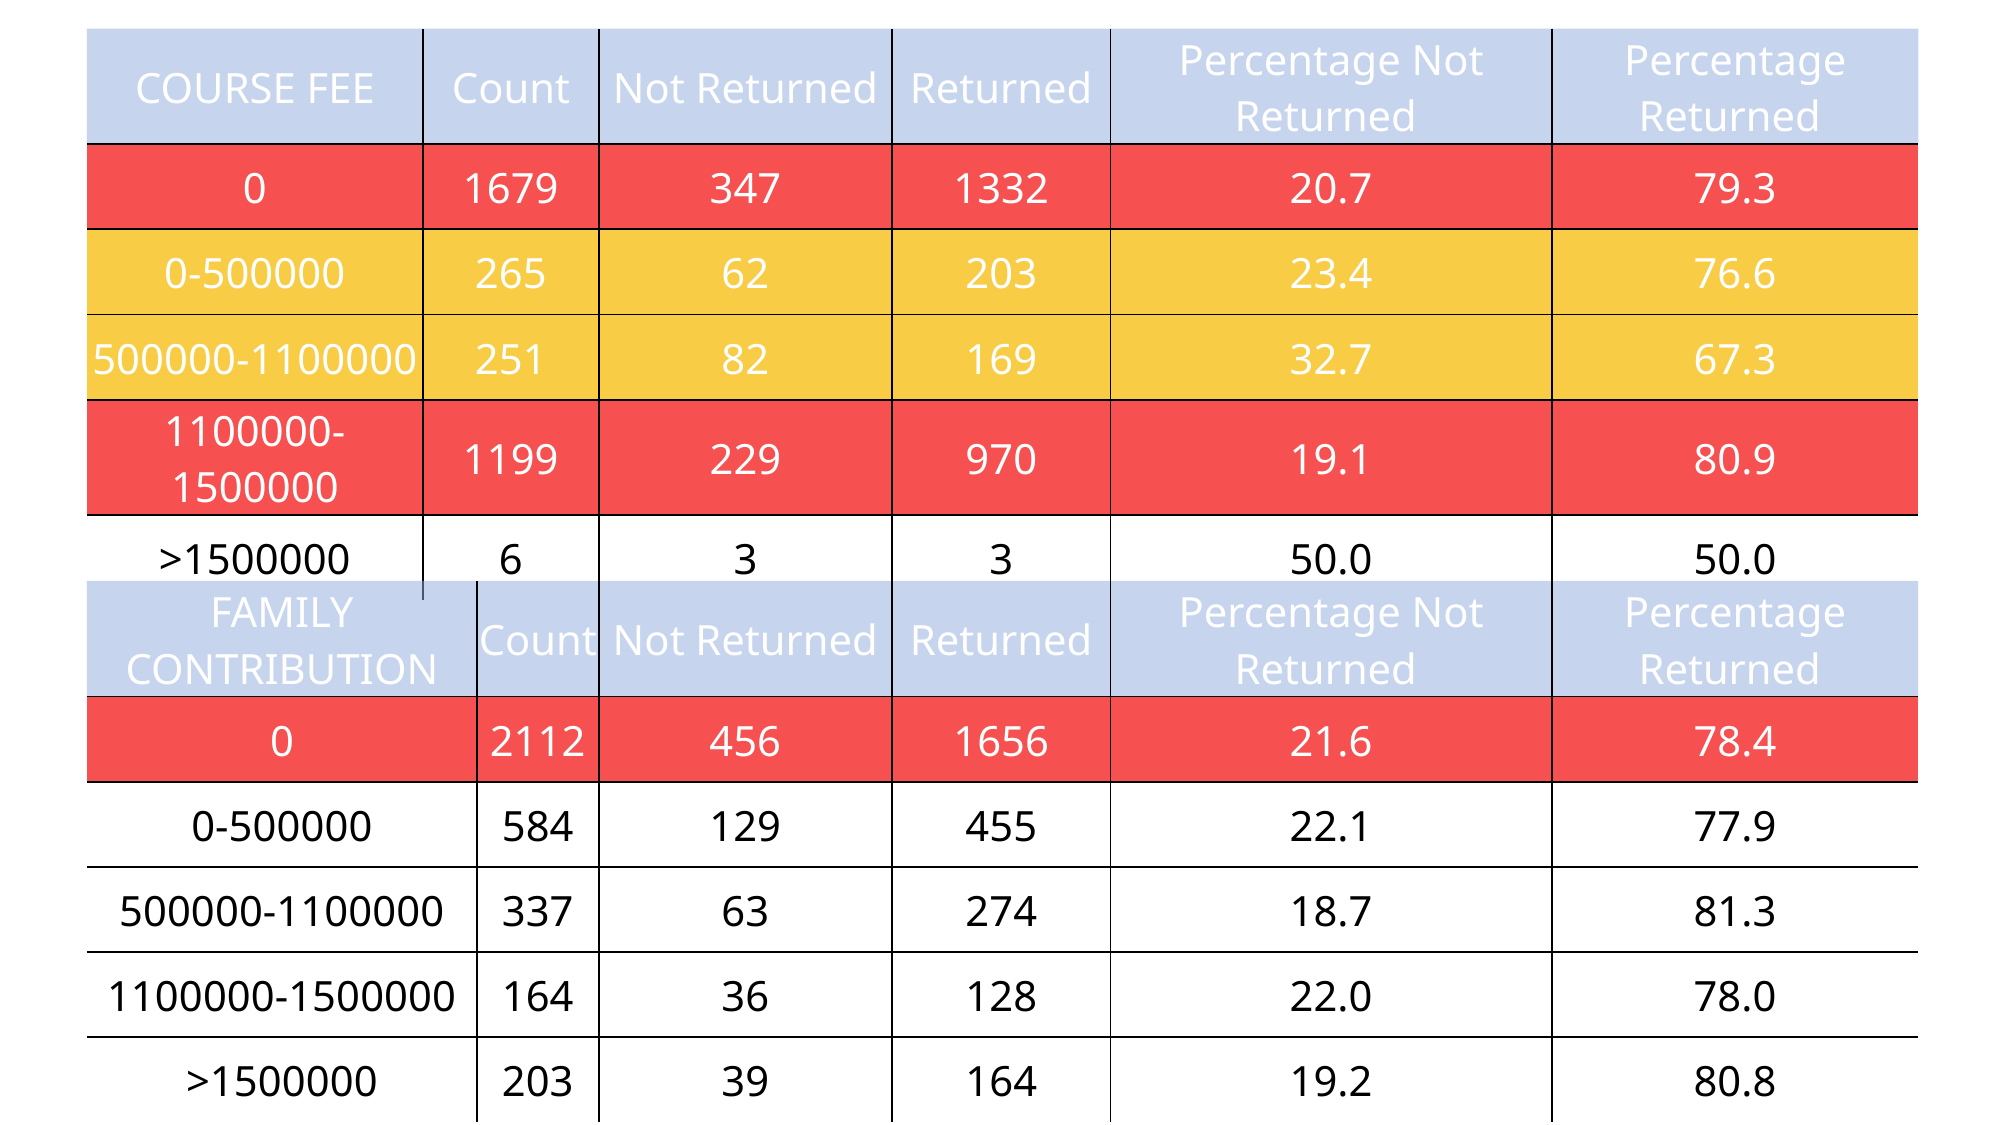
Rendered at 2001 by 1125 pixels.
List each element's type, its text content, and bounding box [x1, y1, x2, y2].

table_header Returned [893, 581, 1110, 696]
table_cell 0-500000 [87, 230, 422, 314]
table_cell 3 [893, 516, 1110, 581]
table_cell 50.0 [1111, 516, 1551, 581]
table_cell 0-500000 [87, 783, 476, 866]
table_cell >1500000 [87, 516, 422, 581]
table_cell 970 [893, 401, 1110, 514]
table_cell 1679 [424, 145, 598, 228]
table_cell 19.1 [1111, 401, 1551, 514]
table_cell 39 [600, 1038, 891, 1122]
table_cell 3 [600, 516, 891, 581]
table_cell 229 [600, 401, 891, 514]
table_cell 456 [600, 697, 891, 781]
table_cell 1199 [424, 401, 598, 514]
table_cell 50.0 [1553, 516, 1918, 581]
table_cell 1332 [893, 145, 1110, 228]
table_cell 1656 [893, 697, 1110, 781]
table_header Percentage Returned [1553, 29, 1918, 143]
table_header Not Returned [600, 581, 891, 696]
table_cell 584 [478, 783, 598, 866]
table_cell 18.7 [1111, 868, 1551, 951]
table_cell 36 [600, 953, 891, 1036]
table_cell 164 [478, 953, 598, 1036]
table_cell 1100000-1500000 [87, 401, 422, 514]
table_cell 2112 [478, 697, 598, 781]
table_cell 82 [600, 315, 891, 399]
table_cell 129 [600, 783, 891, 866]
table_cell 19.2 [1111, 1038, 1551, 1122]
table_cell 1100000-1500000 [87, 953, 476, 1036]
table_cell 274 [893, 868, 1110, 951]
table_cell 80.9 [1553, 401, 1918, 514]
table_cell 22.1 [1111, 783, 1551, 866]
table_cell 81.3 [1553, 868, 1918, 951]
table_cell 79.3 [1553, 145, 1918, 228]
table_cell 78.4 [1553, 697, 1918, 781]
table_cell 128 [893, 953, 1110, 1036]
table_cell 6 [424, 516, 598, 581]
table_header Percentage Not Returned [1111, 29, 1551, 143]
table_cell 23.4 [1111, 230, 1551, 314]
table_cell 77.9 [1553, 783, 1918, 866]
table_cell 203 [893, 230, 1110, 314]
table_cell 203 [478, 1038, 598, 1122]
table_cell >1500000 [87, 1038, 476, 1122]
table_header COURSE FEE [87, 29, 422, 143]
table_cell 265 [424, 230, 598, 314]
table_header Percentage Returned [1553, 581, 1918, 696]
table_cell 0 [87, 145, 422, 228]
table_cell 500000-1100000 [87, 315, 422, 399]
table_cell 337 [478, 868, 598, 951]
table_cell 347 [600, 145, 891, 228]
table_cell 67.3 [1553, 315, 1918, 399]
table_cell 62 [600, 230, 891, 314]
table_cell 63 [600, 868, 891, 951]
table_header Not Returned [600, 29, 891, 143]
table_header Count [478, 581, 598, 696]
table_cell 164 [893, 1038, 1110, 1122]
table_cell 32.7 [1111, 315, 1551, 399]
table_header Count [424, 29, 598, 143]
table_cell 80.8 [1553, 1038, 1918, 1122]
table_cell 169 [893, 315, 1110, 399]
table_cell 500000-1100000 [87, 868, 476, 951]
table_header FAMILY CONTRIBUTION [87, 581, 476, 696]
table_cell 0 [87, 697, 476, 781]
table_cell 22.0 [1111, 953, 1551, 1036]
table_header Returned [893, 29, 1110, 143]
table_cell 251 [424, 315, 598, 399]
table_header Percentage Not Returned [1111, 581, 1551, 696]
table_cell 78.0 [1553, 953, 1918, 1036]
table_cell 455 [893, 783, 1110, 866]
table_cell 20.7 [1111, 145, 1551, 228]
table_cell 76.6 [1553, 230, 1918, 314]
table_cell 21.6 [1111, 697, 1551, 781]
